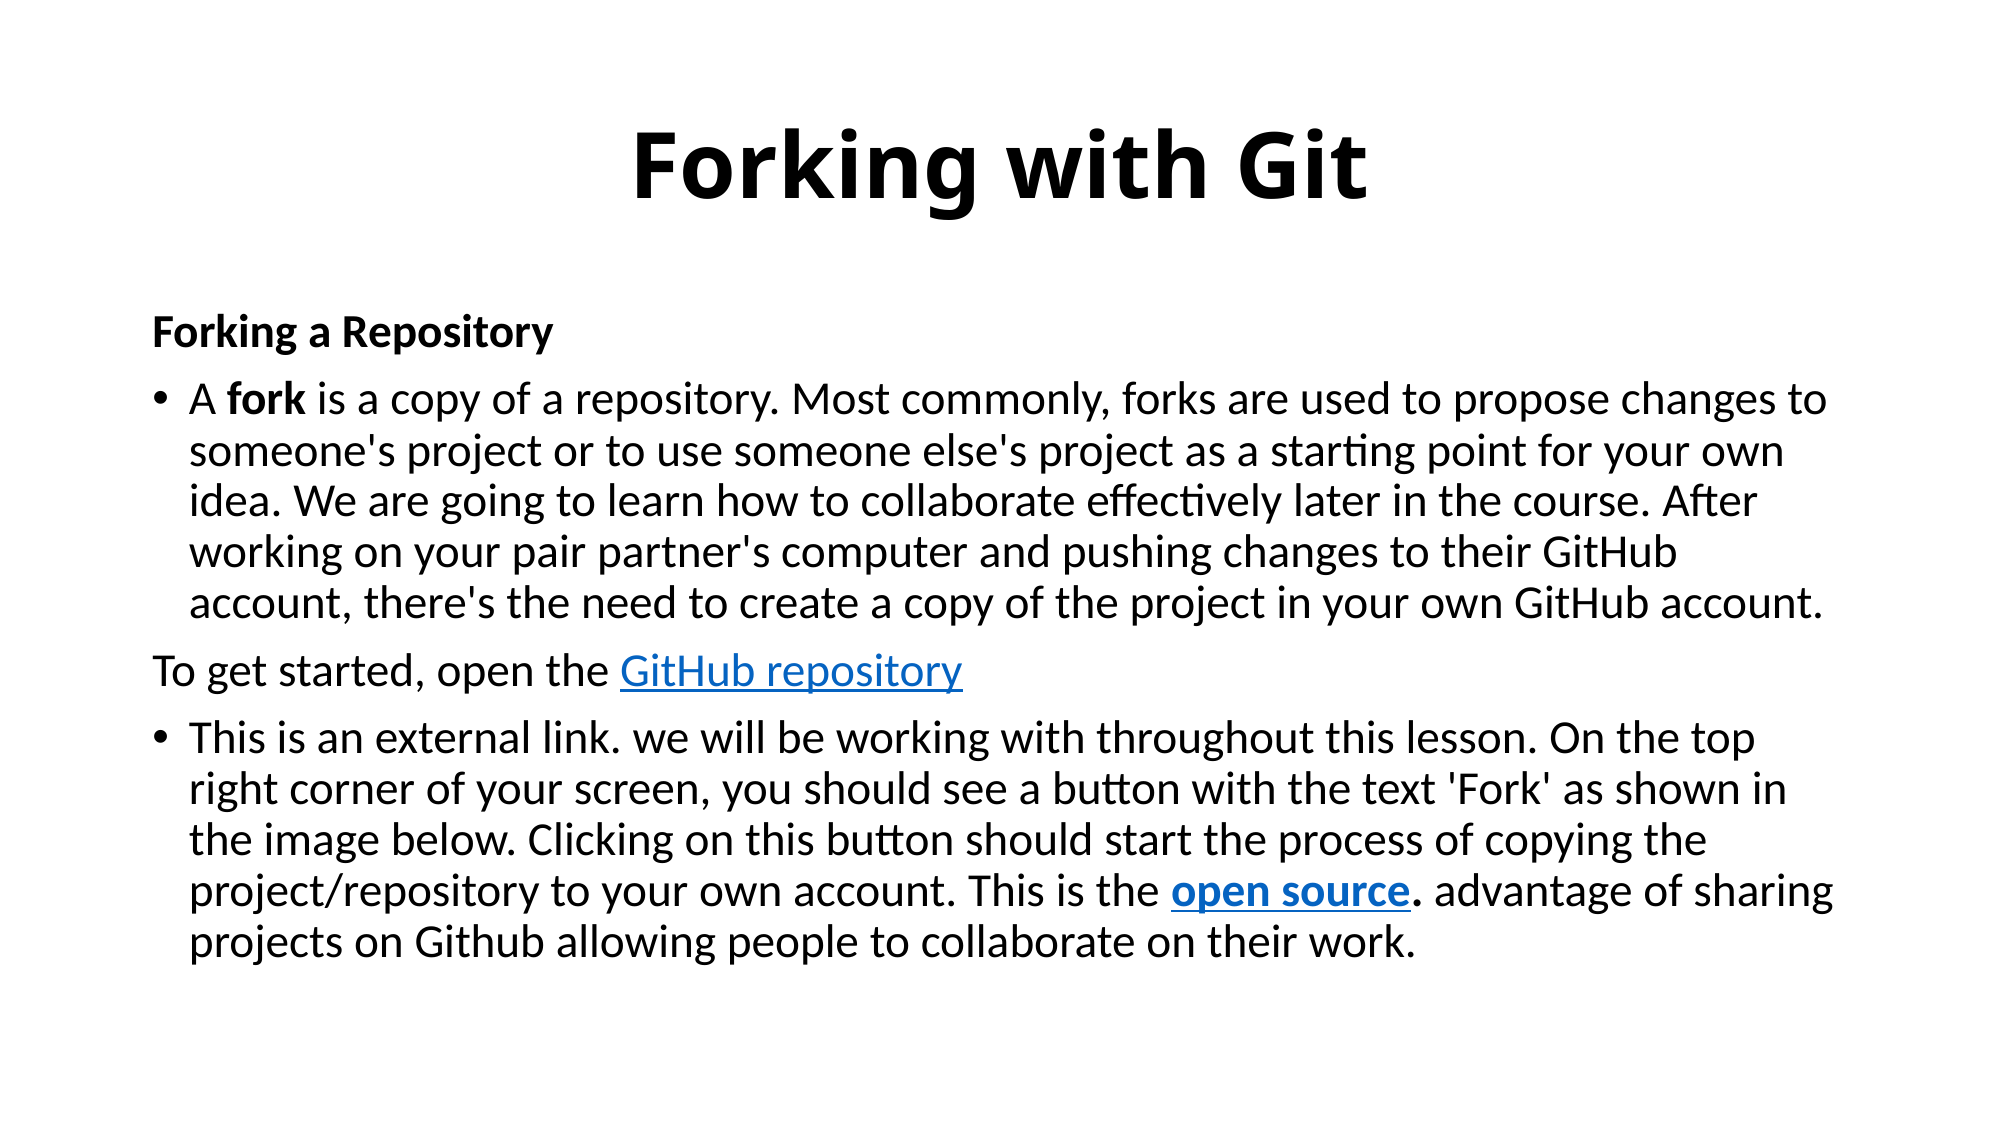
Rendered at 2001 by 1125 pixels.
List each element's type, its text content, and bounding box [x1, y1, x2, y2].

text_box Forking a Repository A fork is a copy of a repository. Most commonly, forks are used to propose changes to someone's project or to use someone else's project as a starting point for your own idea. We are going to learn how to collaborate effectively later in the course. After working on your pair partner's computer and pushing changes to their GitHub account, there's the need to create a copy of the project in your own GitHub account. To get started, open the GitHub repository This is an external link. we will be working with throughout this lesson. On the top right corner of your screen, you should see a button with the text 'Fork' as shown in the image below. Clicking on this button should start the process of copying the project/repository to your own account. This is the open source. advantage of sharing projects on Github allowing people to collaborate on their work. [137, 299, 1863, 1014]
text_box Forking with Git [137, 59, 1863, 278]
